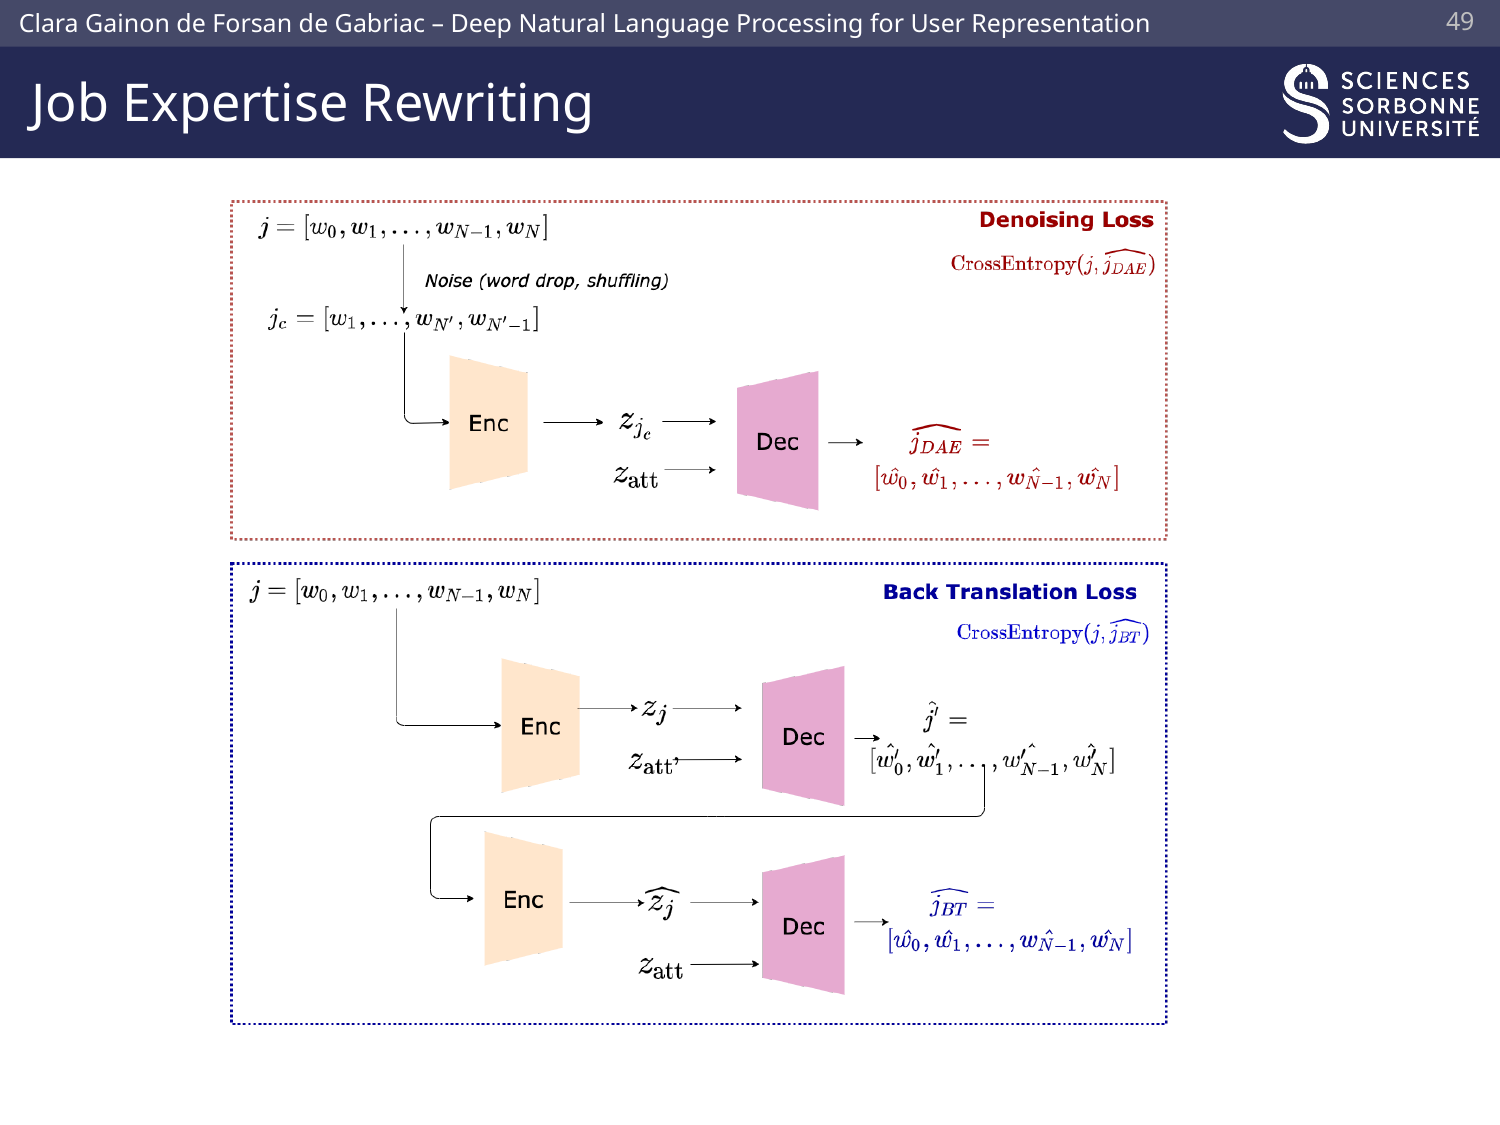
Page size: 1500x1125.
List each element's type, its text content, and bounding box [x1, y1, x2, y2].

title Job Expertise Rewriting [16, 48, 1266, 161]
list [230, 192, 1270, 1025]
slide_number 48 [1411, 0, 1490, 54]
